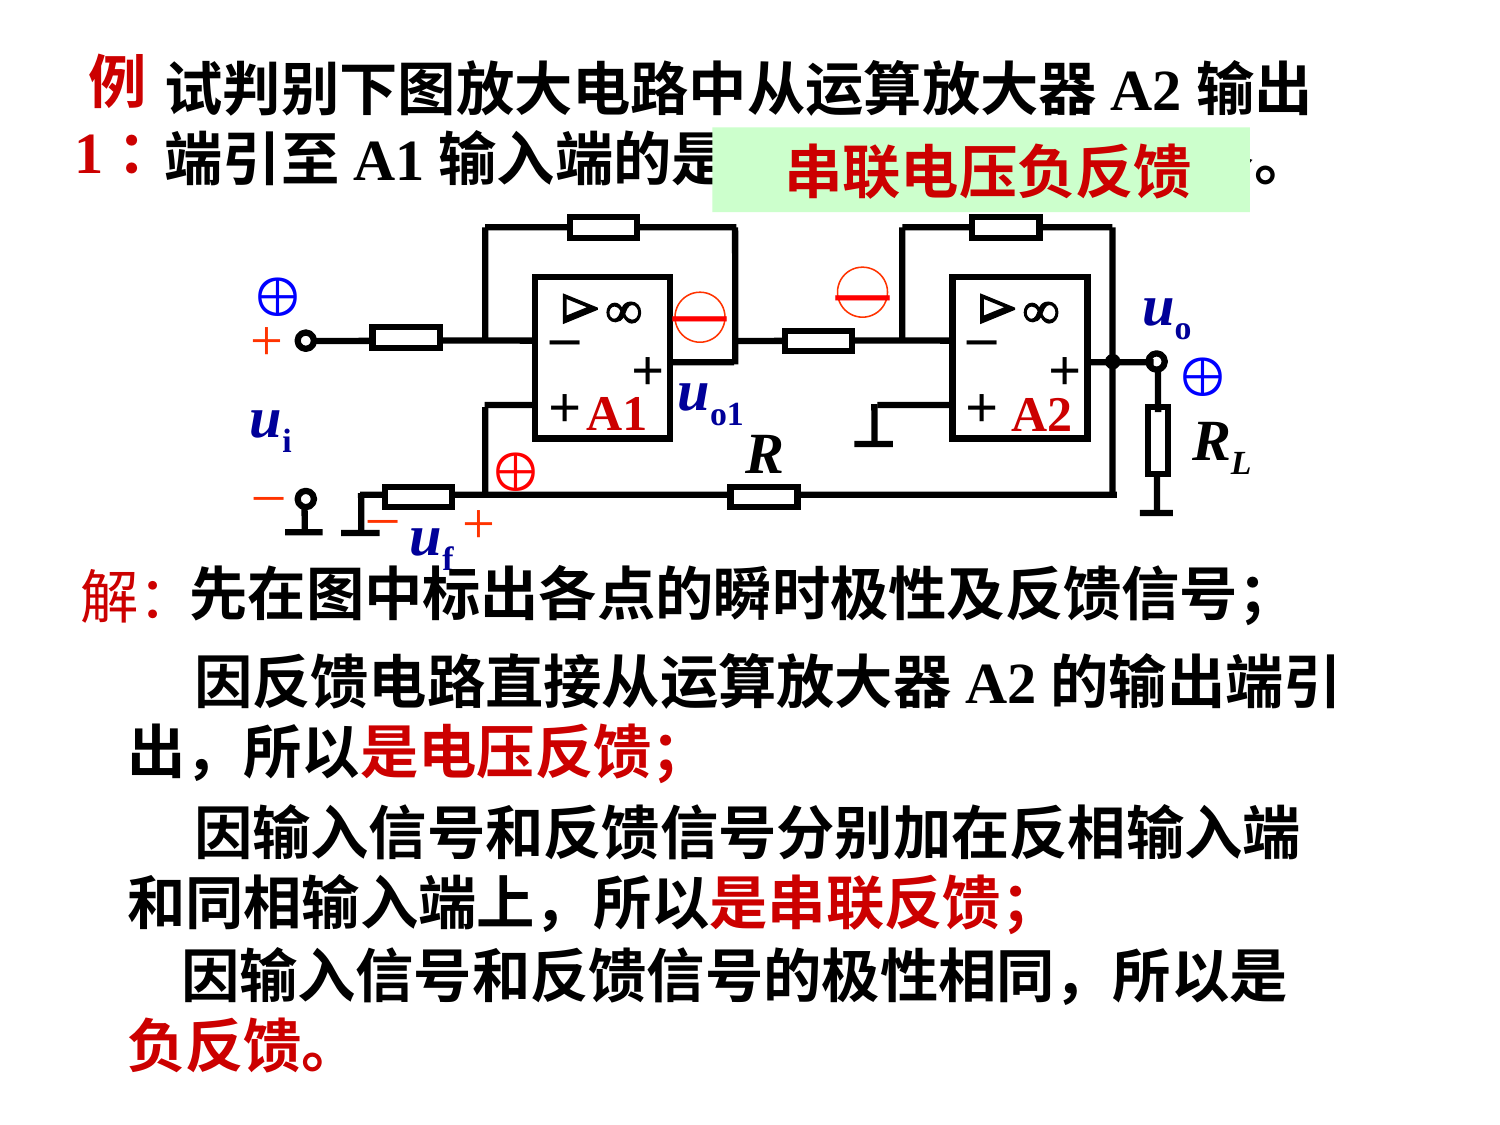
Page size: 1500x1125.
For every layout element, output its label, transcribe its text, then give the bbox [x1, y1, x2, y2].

text_box 因反馈电路直接从运算放大器A2的输出端引出，所以是电压反馈； [112, 637, 1363, 793]
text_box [352, 543, 513, 576]
text_box 先在图中标出各点的瞬时极性及反馈信号； [174, 549, 1388, 635]
text_box 串联电压负反馈 [712, 127, 1250, 213]
text_box 因输入信号和反馈信号分别加在反相输入端和同相输入端上，所以是串联反馈； 因输入信号和反馈信号的极性相同，所以是负反馈。 [112, 788, 1350, 1087]
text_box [234, 216, 1326, 534]
text_box 试判别下图放大电路中从运算放大器A2输出端引至A1输入端的是何种类型的反馈电路。 [149, 44, 1338, 200]
title 例1： [24, 37, 225, 138]
text_box 解： [65, 552, 212, 638]
